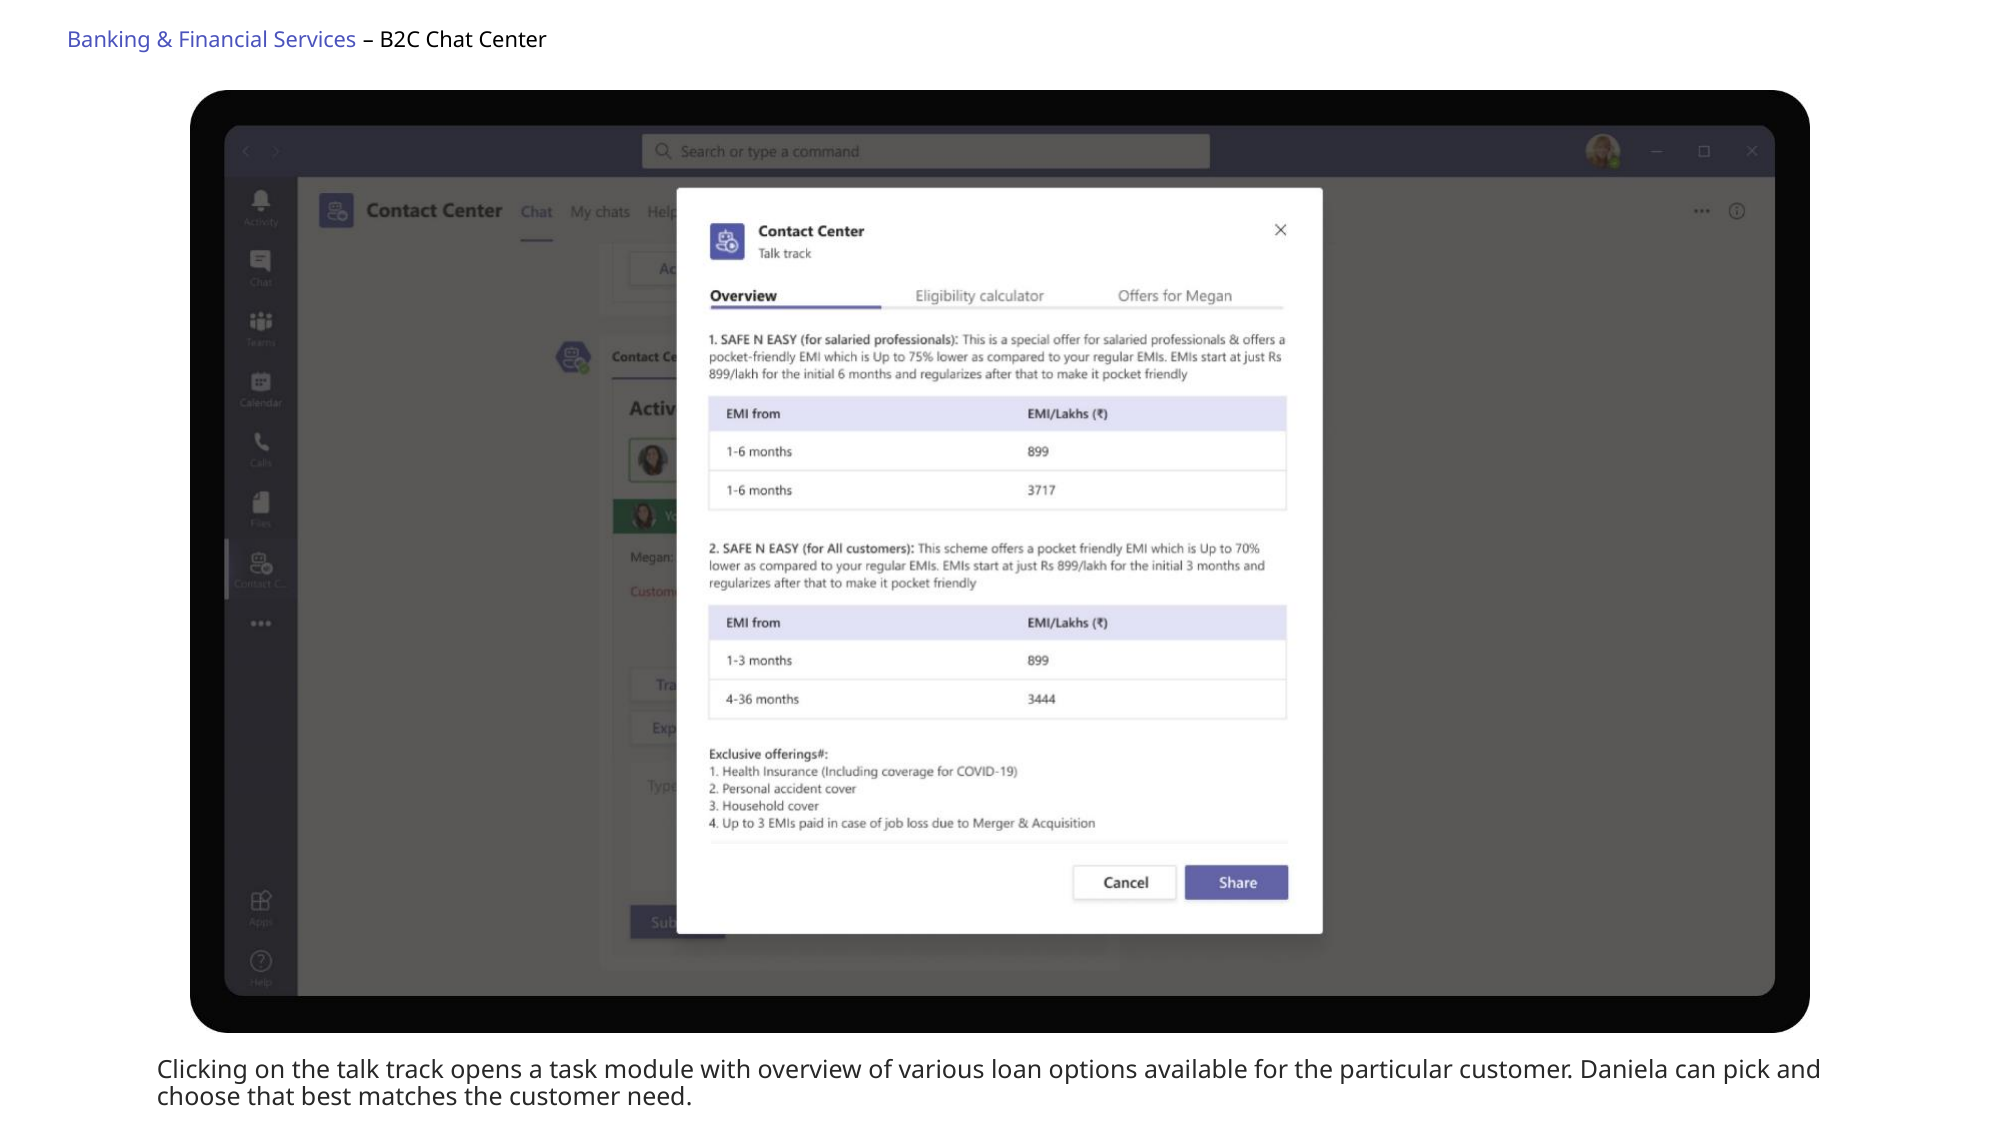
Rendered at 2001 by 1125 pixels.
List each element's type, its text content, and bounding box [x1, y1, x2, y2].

text_box Banking & Financial Services – B2C Chat Center [52, 18, 1552, 60]
text_box Clicking on the talk track opens a task module with overview of various loan options available for the particular customer. Daniela can pick and choose that best matches the customer need. [126, 1033, 1884, 1125]
picture [190, 90, 1811, 1034]
